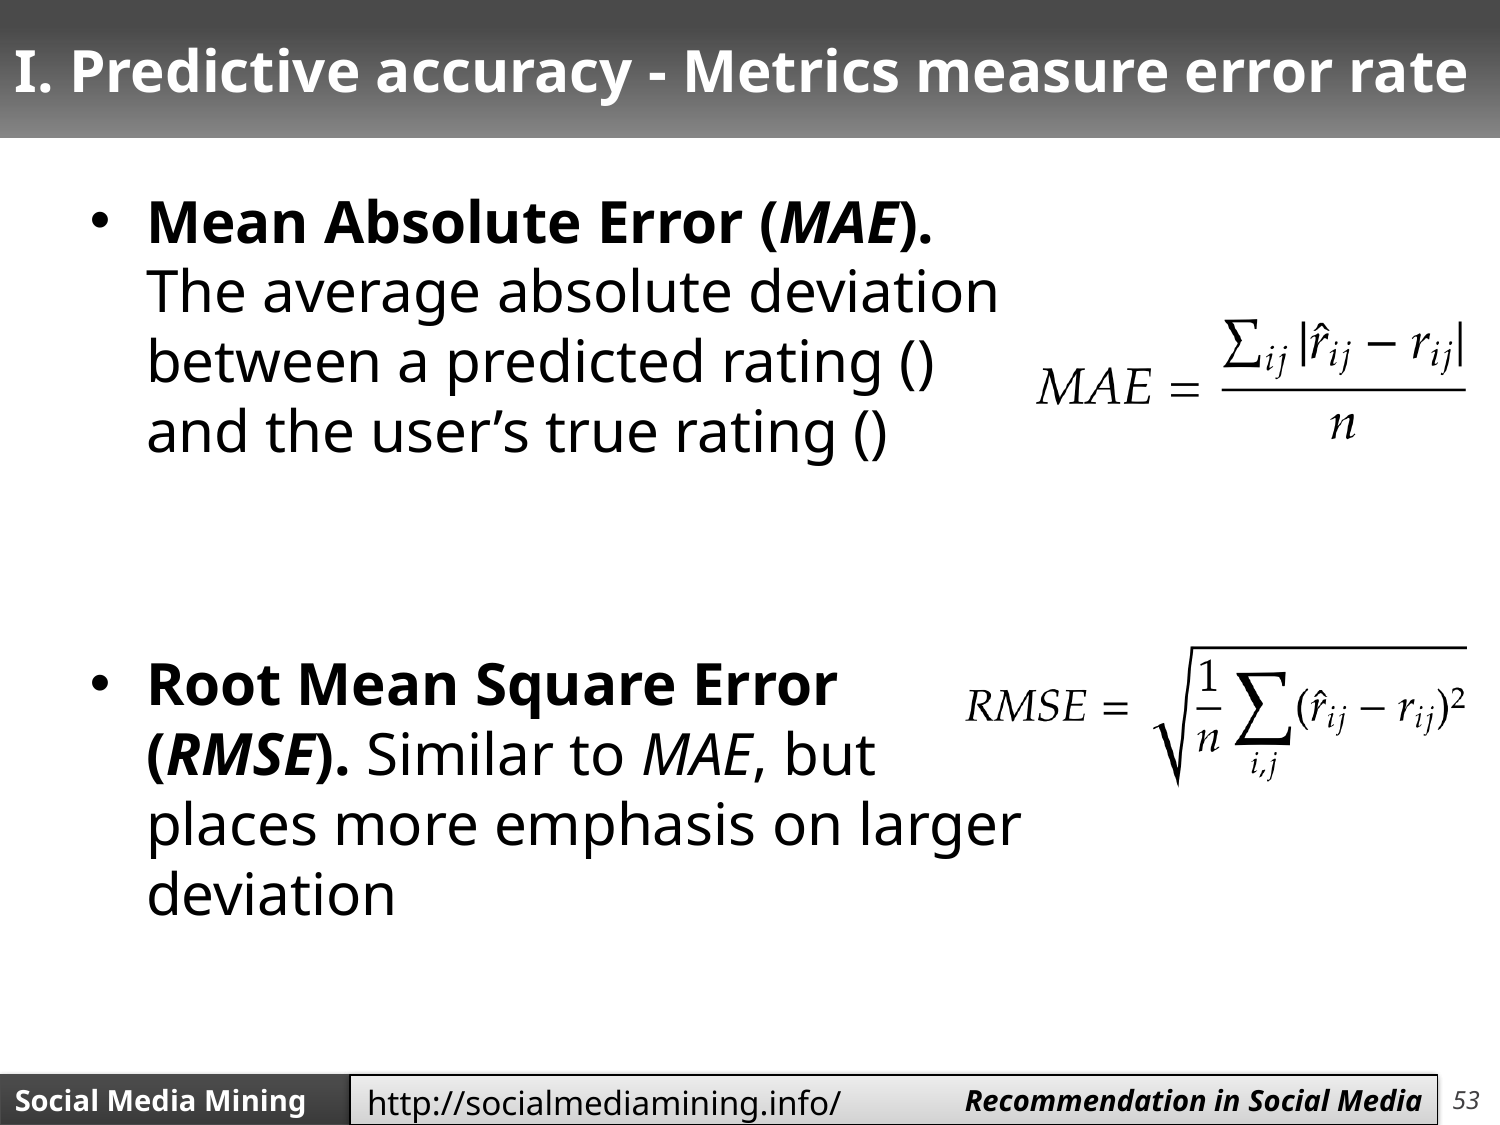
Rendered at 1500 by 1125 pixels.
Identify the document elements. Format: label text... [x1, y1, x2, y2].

picture [963, 644, 1467, 788]
title I. Predictive accuracy - Metrics measure error rate [0, 0, 1500, 138]
picture [1031, 312, 1467, 451]
